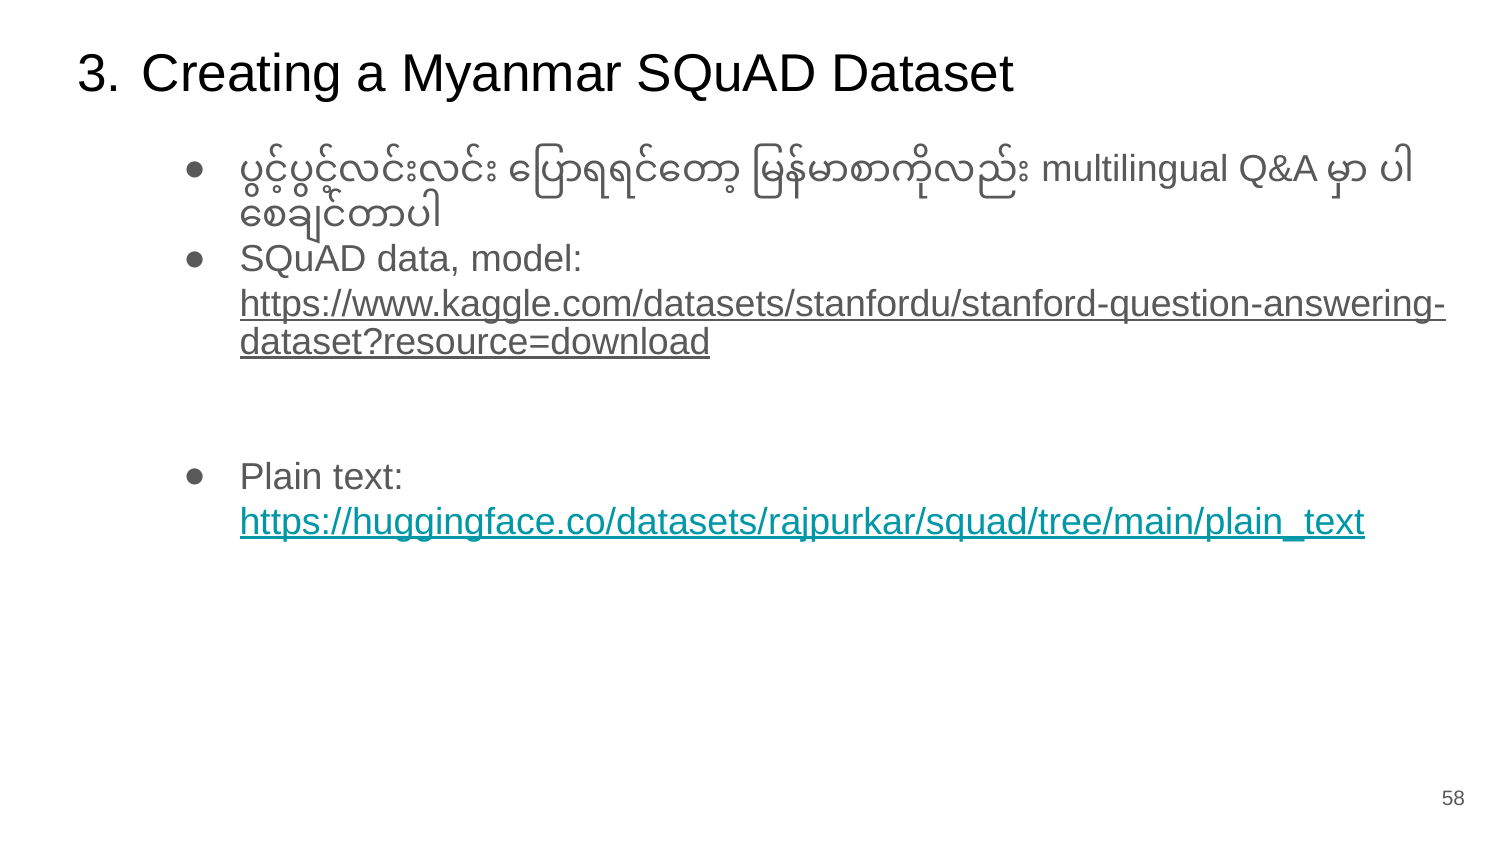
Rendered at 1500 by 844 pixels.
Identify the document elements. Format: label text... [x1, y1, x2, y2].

slide_number ‹#› [1389, 764, 1480, 830]
title Creating a Myanmar SQuAD Dataset [51, 23, 1449, 117]
text_box ပွင့်ပွင့်လင်းလင်း ပြောရရင်တော့ မြန်မာစာကိုလည်း multilingual Q&A မှာ ပါစေချင်တာပါ SQuAD data, model: https://www.kaggle.com/datasets/stanfordu/stanford-question-answering-dataset?resource=download Plain text: https://huggingface.co/datasets/rajpurkar/squad/tree/main/plain_text [149, 129, 1464, 807]
